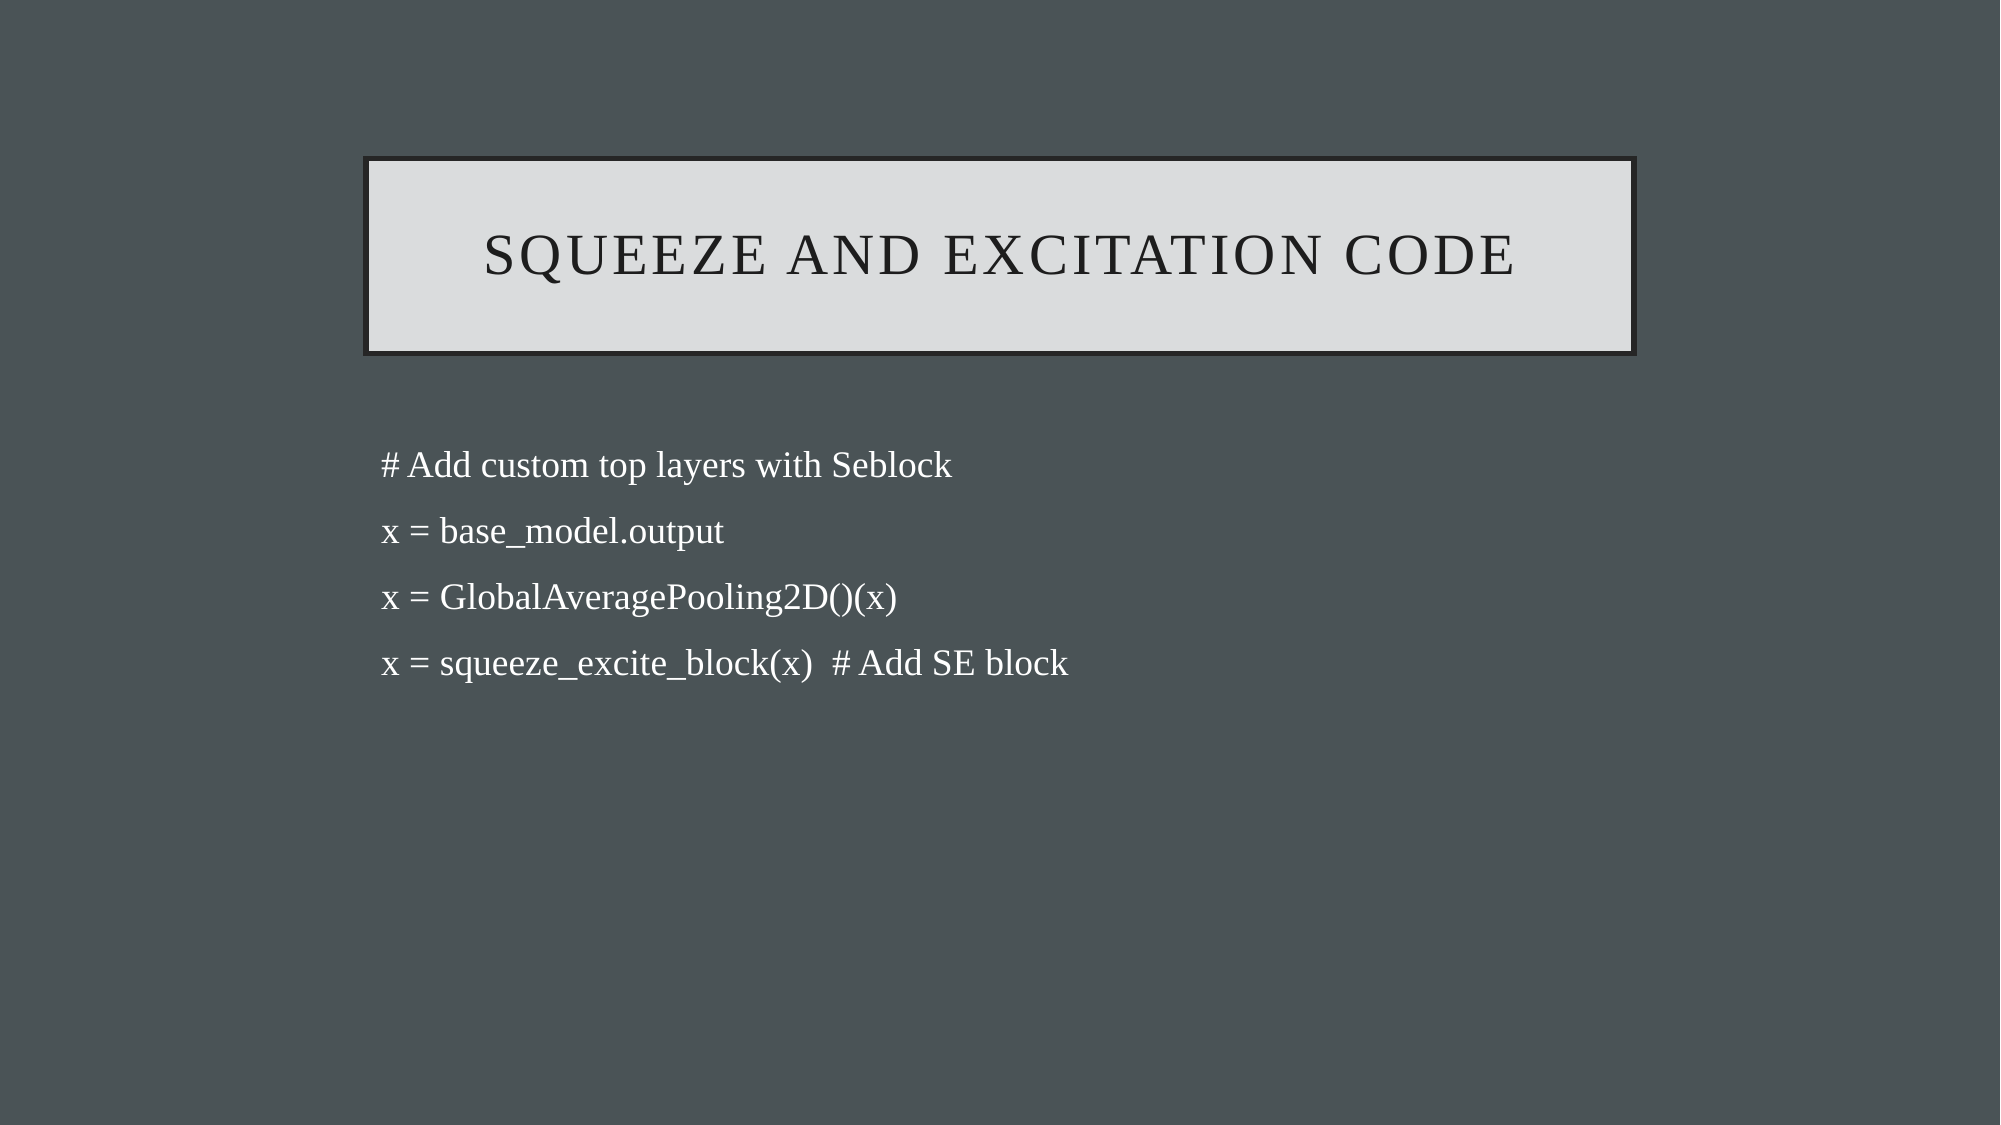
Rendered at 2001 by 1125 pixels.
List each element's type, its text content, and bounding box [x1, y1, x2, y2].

title SQUEEZE AND EXCITATION CODE [363, 156, 1637, 356]
list # Add custom top layers with Seblock x = base_model.output x = GlobalAveragePooling2D()(x) x = squeeze_excite_block(x) # Add SE block [366, 432, 1634, 942]
